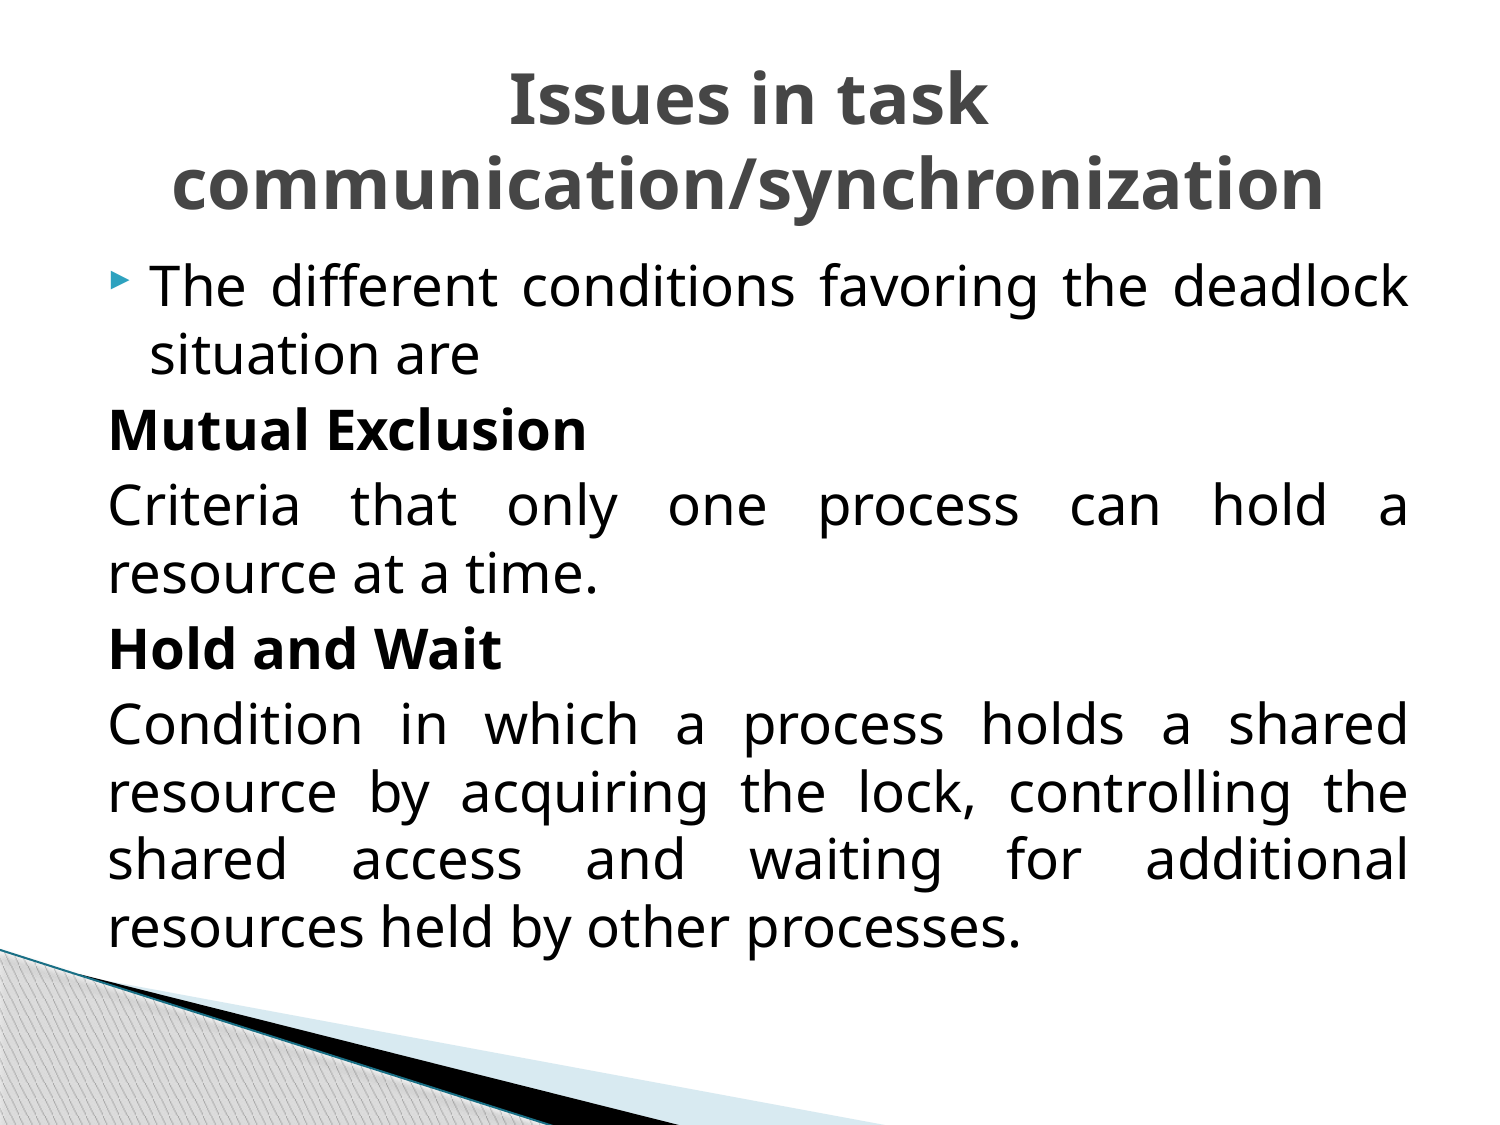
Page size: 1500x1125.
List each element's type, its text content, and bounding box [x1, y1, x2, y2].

list The different conditions favoring the deadlock situation are Mutual Exclusion Criteria that only one process can hold a resource at a time. Hold and Wait Condition in which a process holds a shared resource by acquiring the lock, controlling the shared access and waiting for additional resources held by other processes. [75, 243, 1425, 986]
title Issues in task communication/synchronization [75, 45, 1425, 233]
